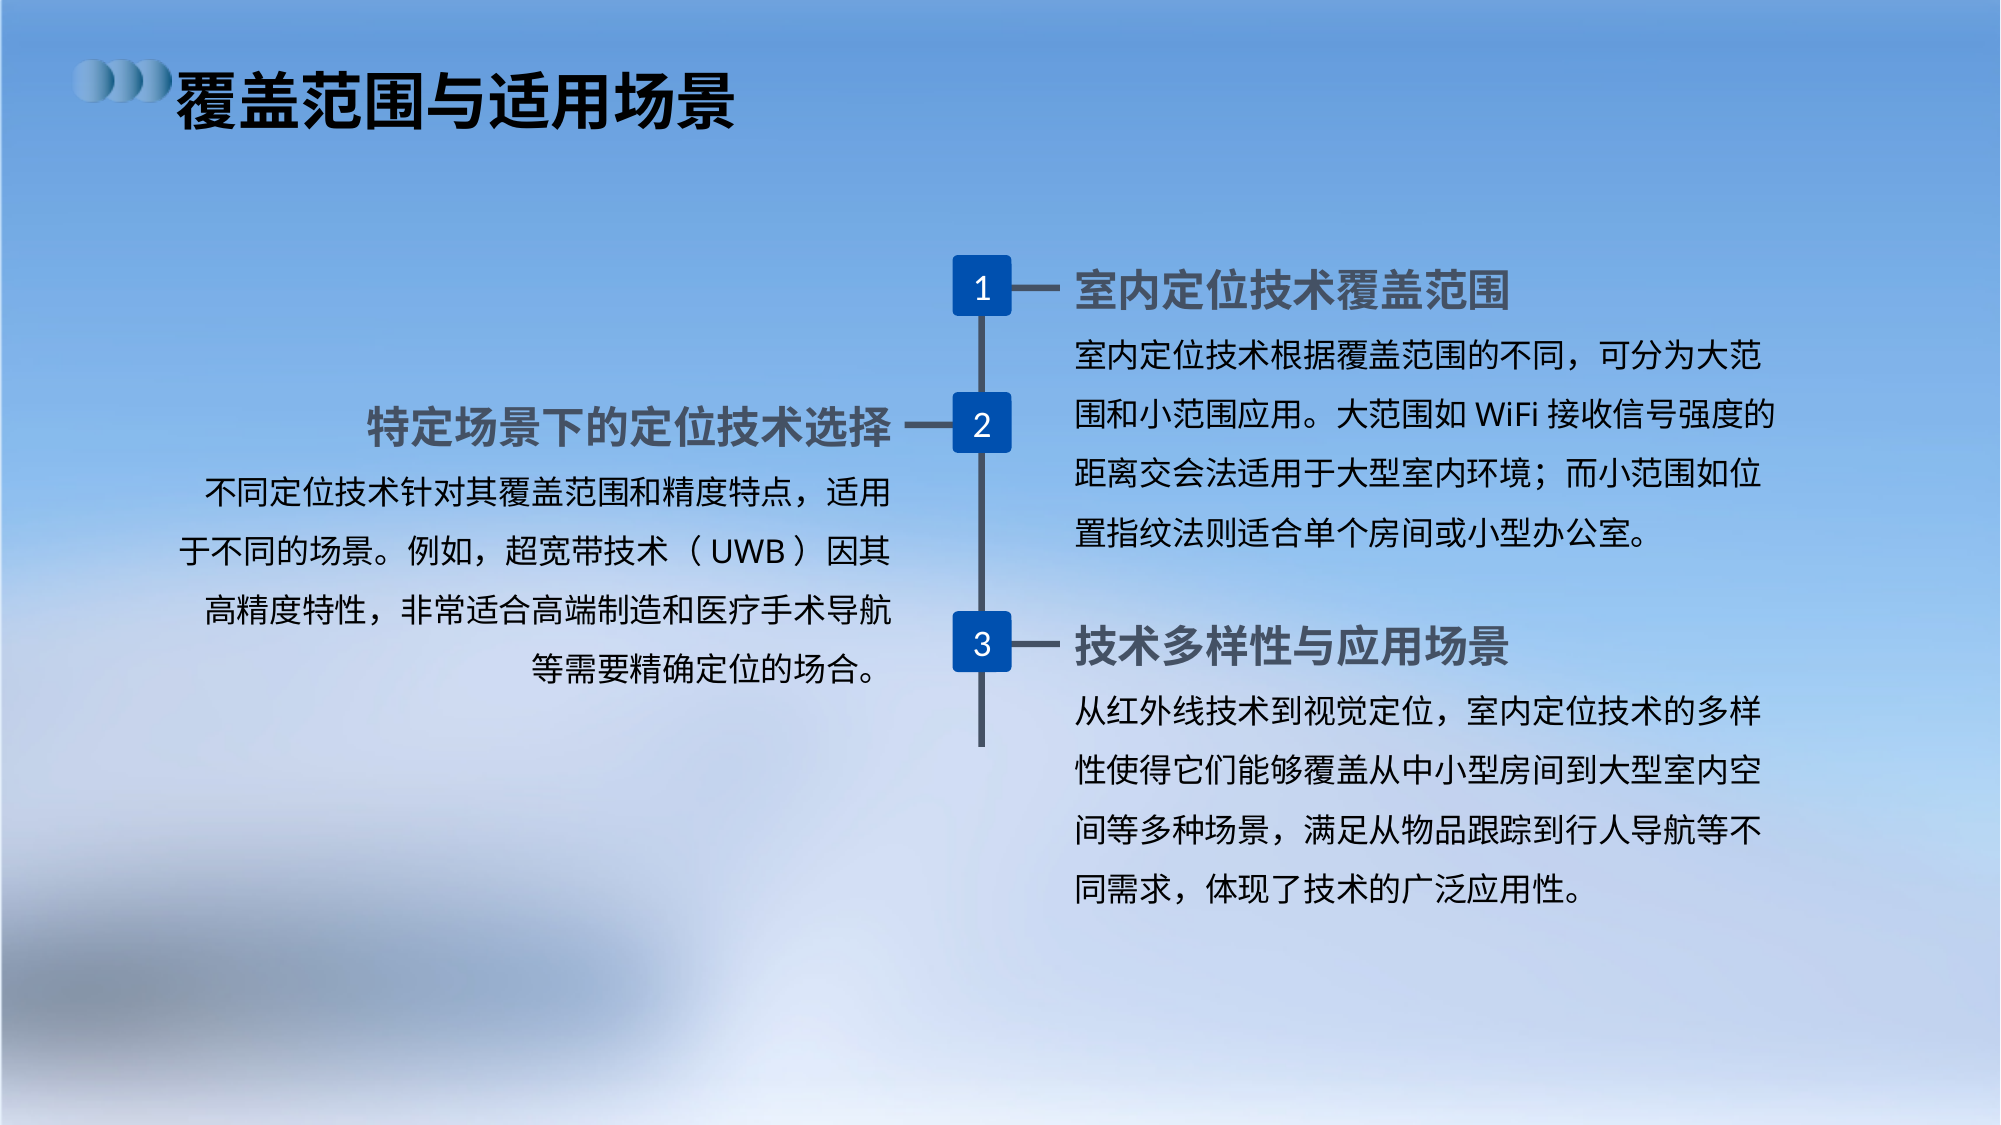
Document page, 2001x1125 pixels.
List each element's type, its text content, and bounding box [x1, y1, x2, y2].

text_box [976, 318, 987, 389]
text_box [1014, 639, 1062, 649]
text_box 2 [950, 389, 1014, 455]
text_box [976, 675, 987, 749]
text_box 室内定位技术覆盖范围 室内定位技术根据覆盖范围的不同，可分为大范围和小范围应用。大范围如WiFi接收信号强度的距离交会法适用于大型室内环境；而小范围如位置指纹法则适合单个房间或小型办公室。 [1057, 253, 1807, 561]
text_box 特定场景下的定位技术选择 不同定位技术针对其覆盖范围和精度特点，适用于不同的场景。例如，超宽带技术（UWB）因其高精度特性，非常适合高端制造和医疗手术导航等需要精确定位的场合。 [159, 390, 909, 698]
text_box 覆盖范围与适用场景 [159, 15, 1700, 147]
text_box 技术多样性与应用场景 从红外线技术到视觉定位，室内定位技术的多样性使得它们能够覆盖从中小型房间到大型室内空间等多种场景，满足从物品跟踪到行人导航等不同需求，体现了技术的广泛应用性。 [1057, 609, 1808, 917]
text_box [903, 420, 950, 430]
text_box 1 [950, 252, 1014, 318]
text_box 3 [950, 609, 1014, 675]
text_box [1014, 283, 1062, 293]
picture [0, 0, 2001, 1125]
text_box [976, 455, 987, 609]
